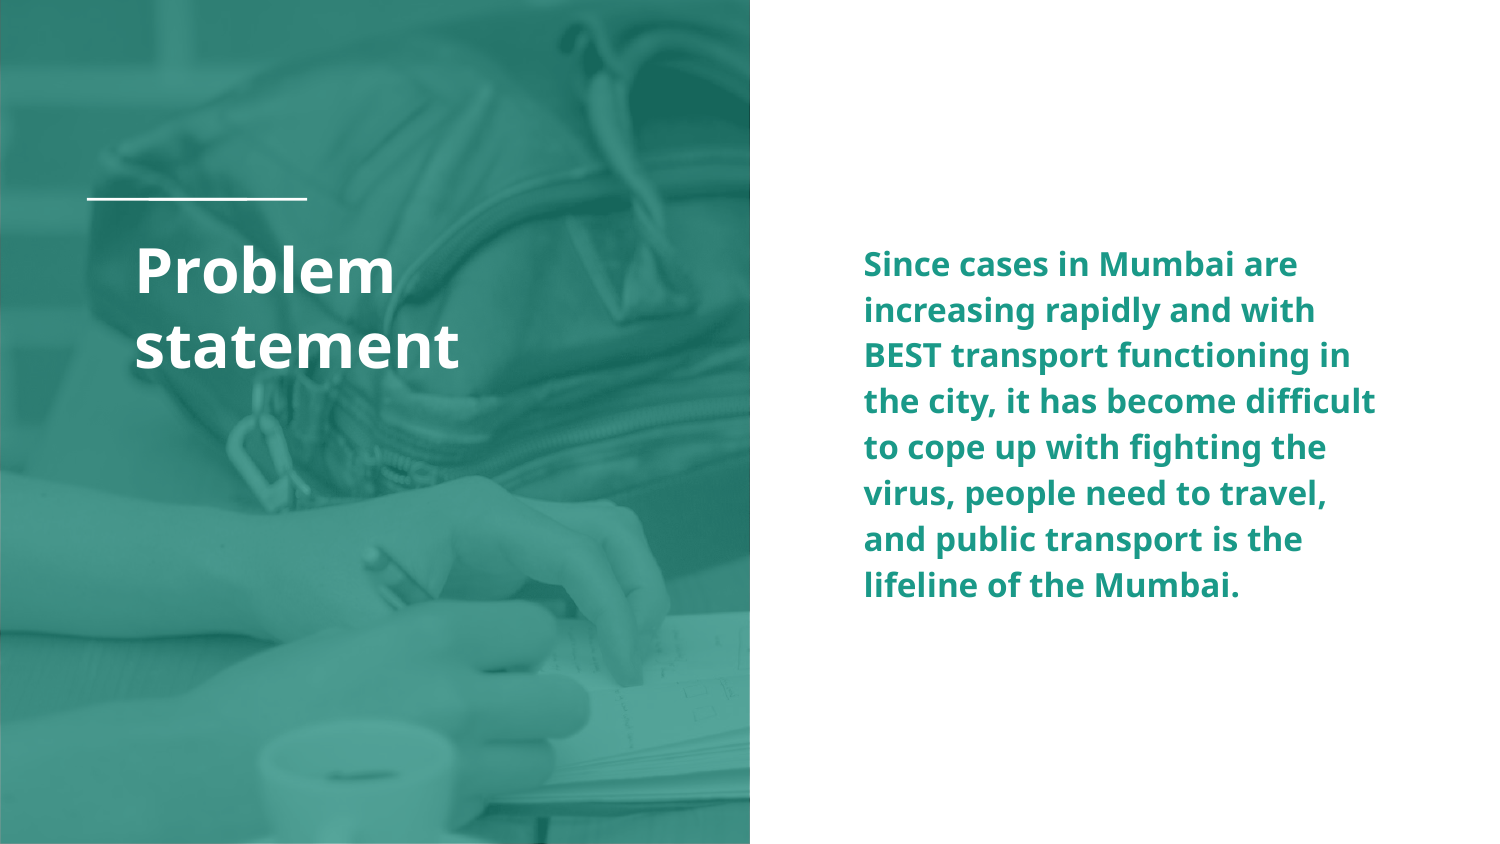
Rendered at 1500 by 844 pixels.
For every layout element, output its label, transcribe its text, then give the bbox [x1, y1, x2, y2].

title Problem statement [119, 216, 662, 494]
list Since cases in Mumbai are increasing rapidly and with BEST transport functioning in the city, it has become difficult to cope up with fighting the virus, people need to travel, and public transport is the lifeline of the Mumbai. [848, 221, 1403, 719]
